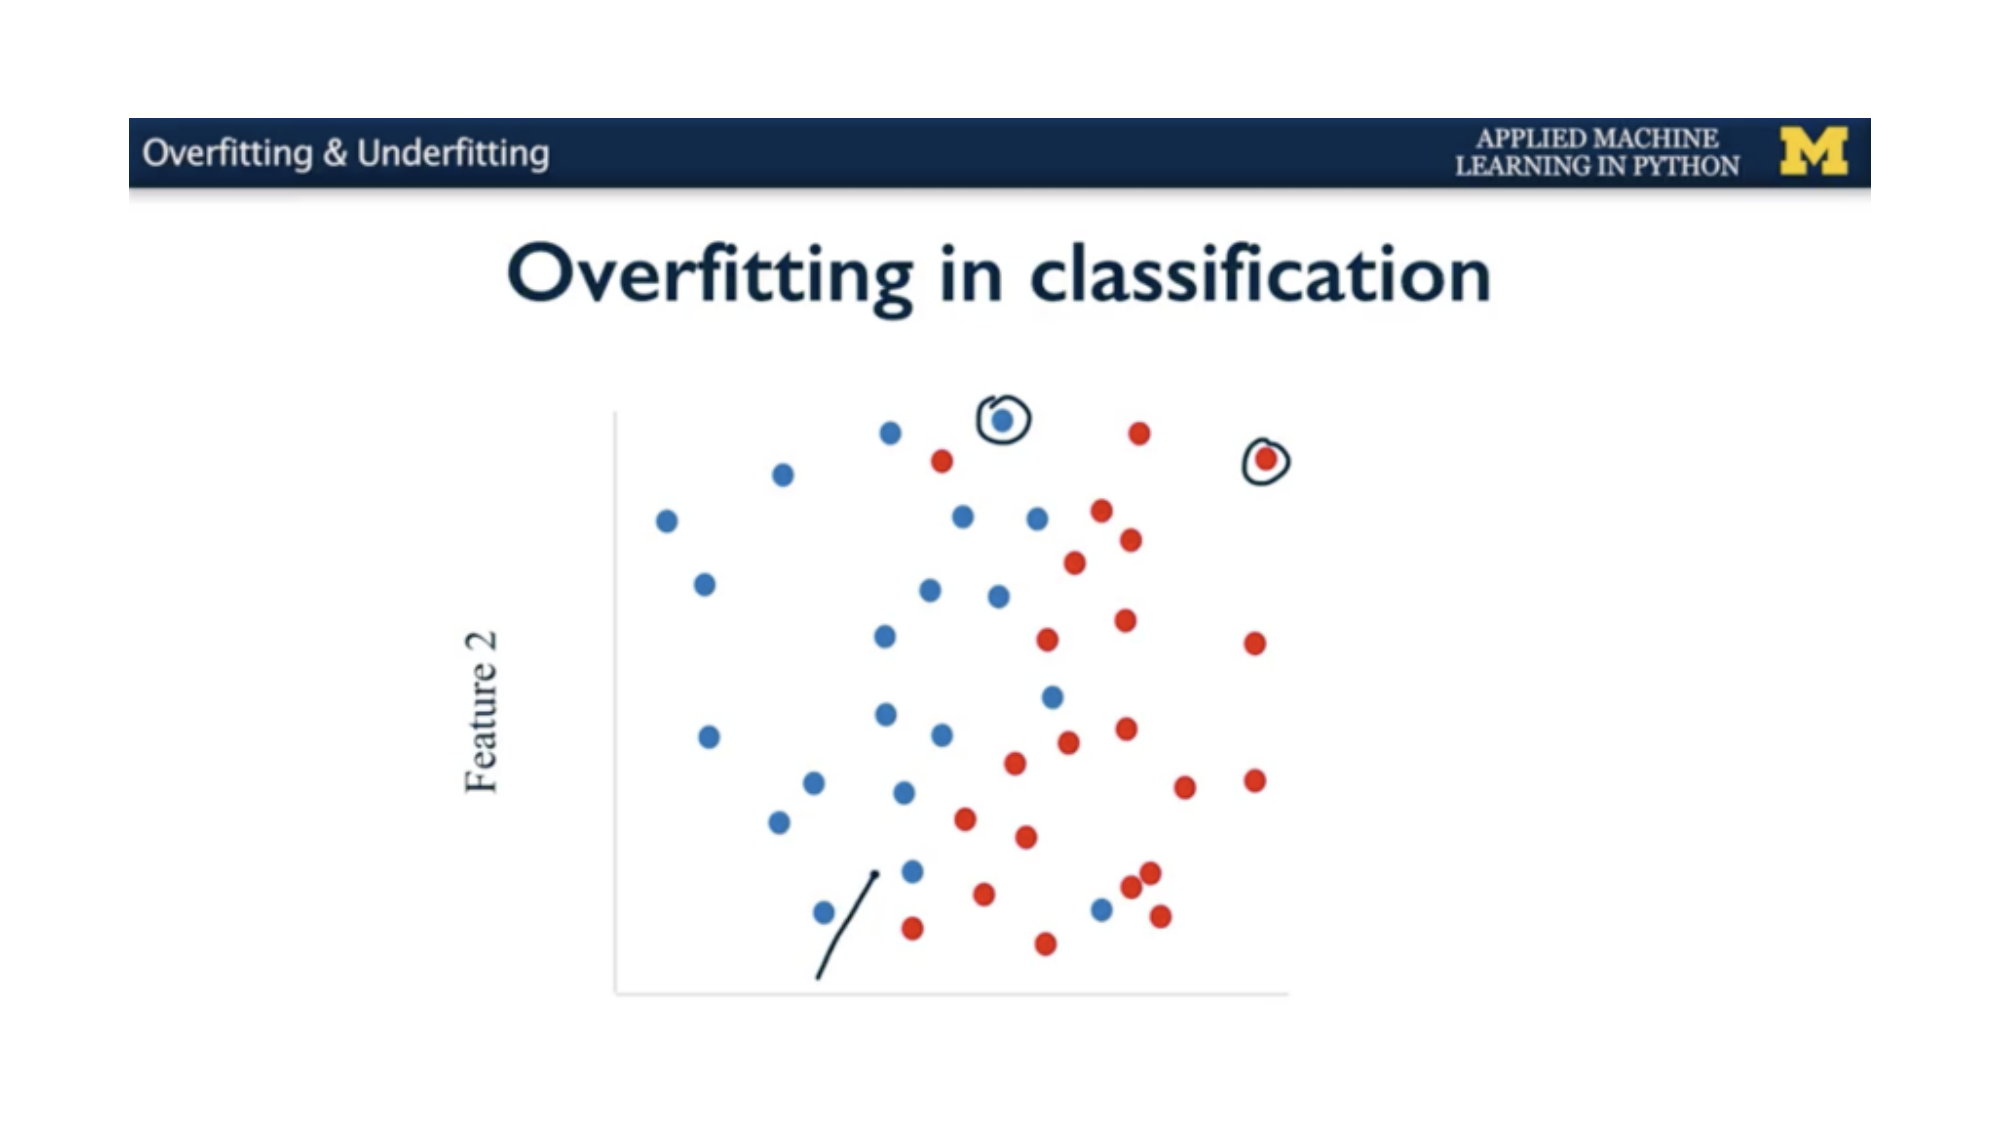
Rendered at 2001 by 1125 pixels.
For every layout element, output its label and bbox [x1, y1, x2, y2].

picture [129, 118, 1871, 1007]
